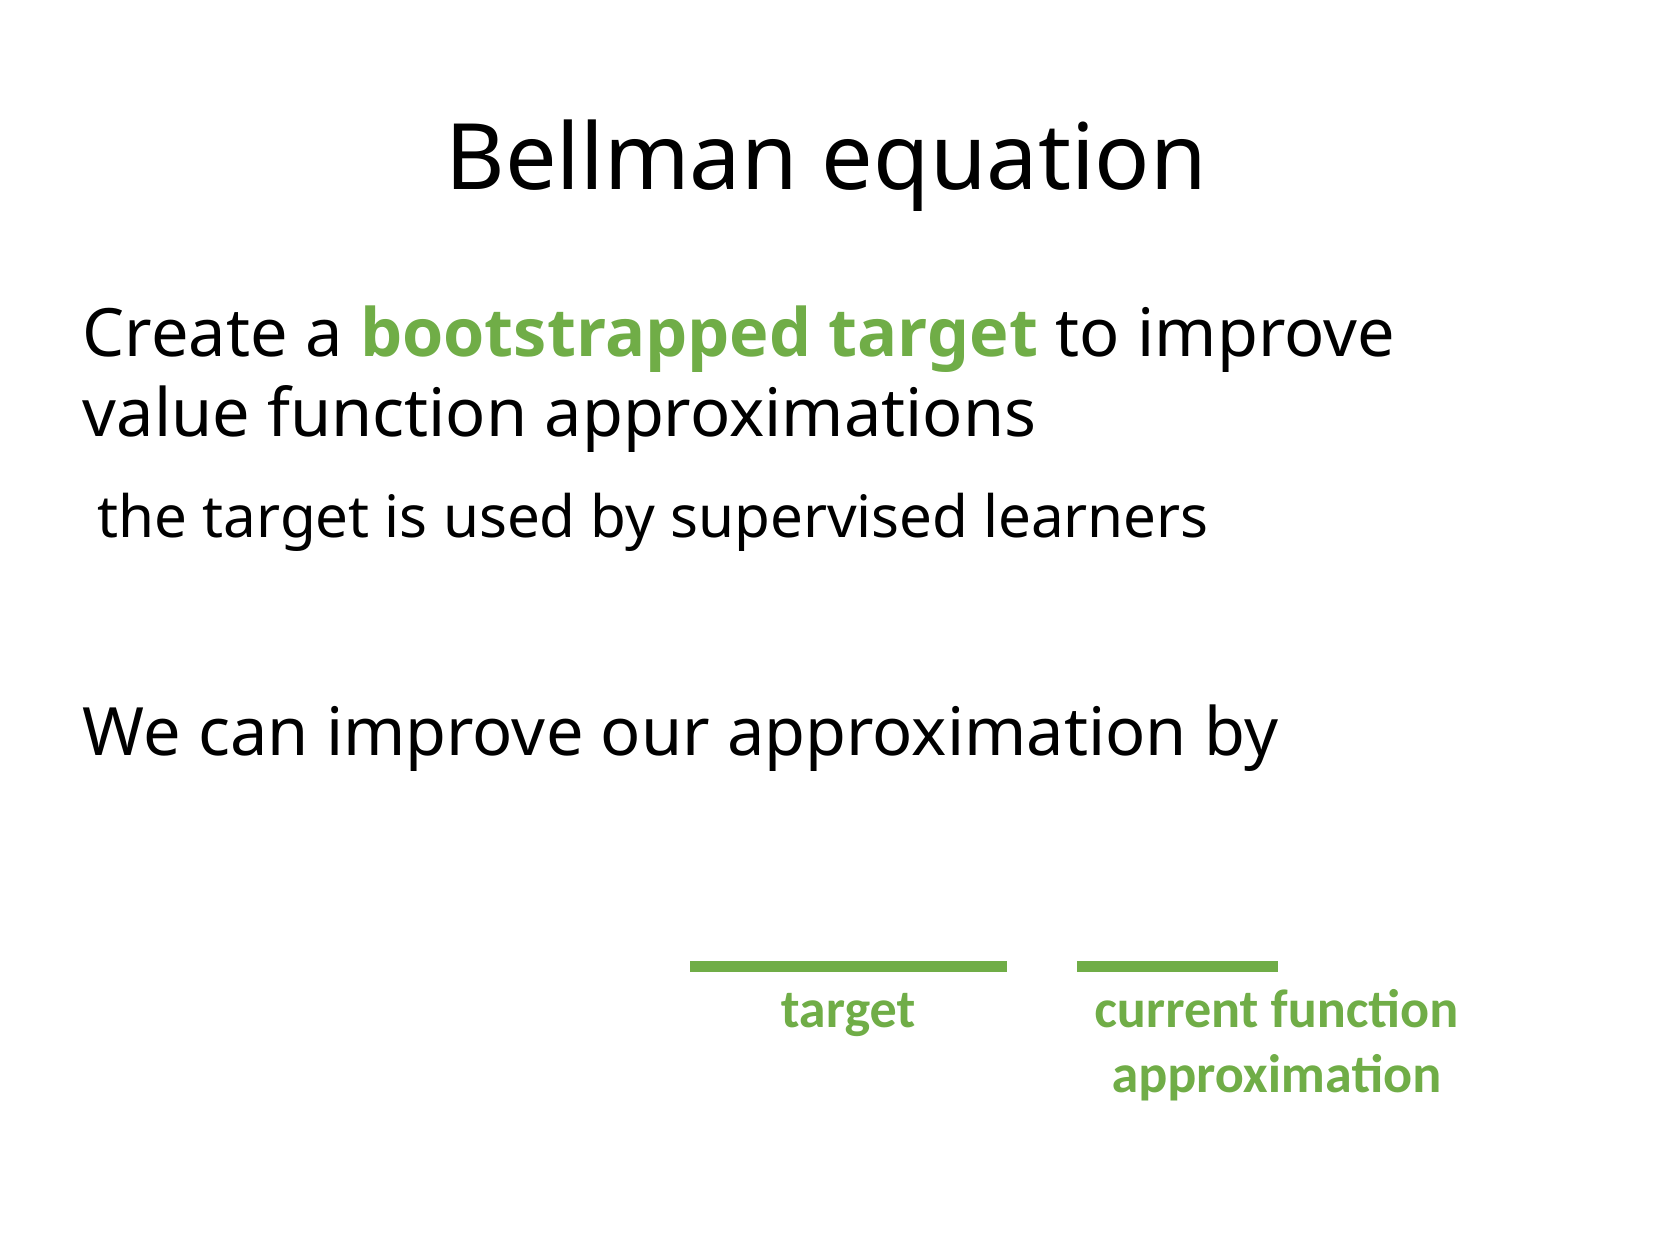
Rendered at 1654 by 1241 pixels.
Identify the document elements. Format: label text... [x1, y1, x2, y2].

text_box target [689, 967, 1007, 1047]
title Bellman equation [82, 49, 1571, 257]
text_box current function approximation [1079, 966, 1474, 1112]
